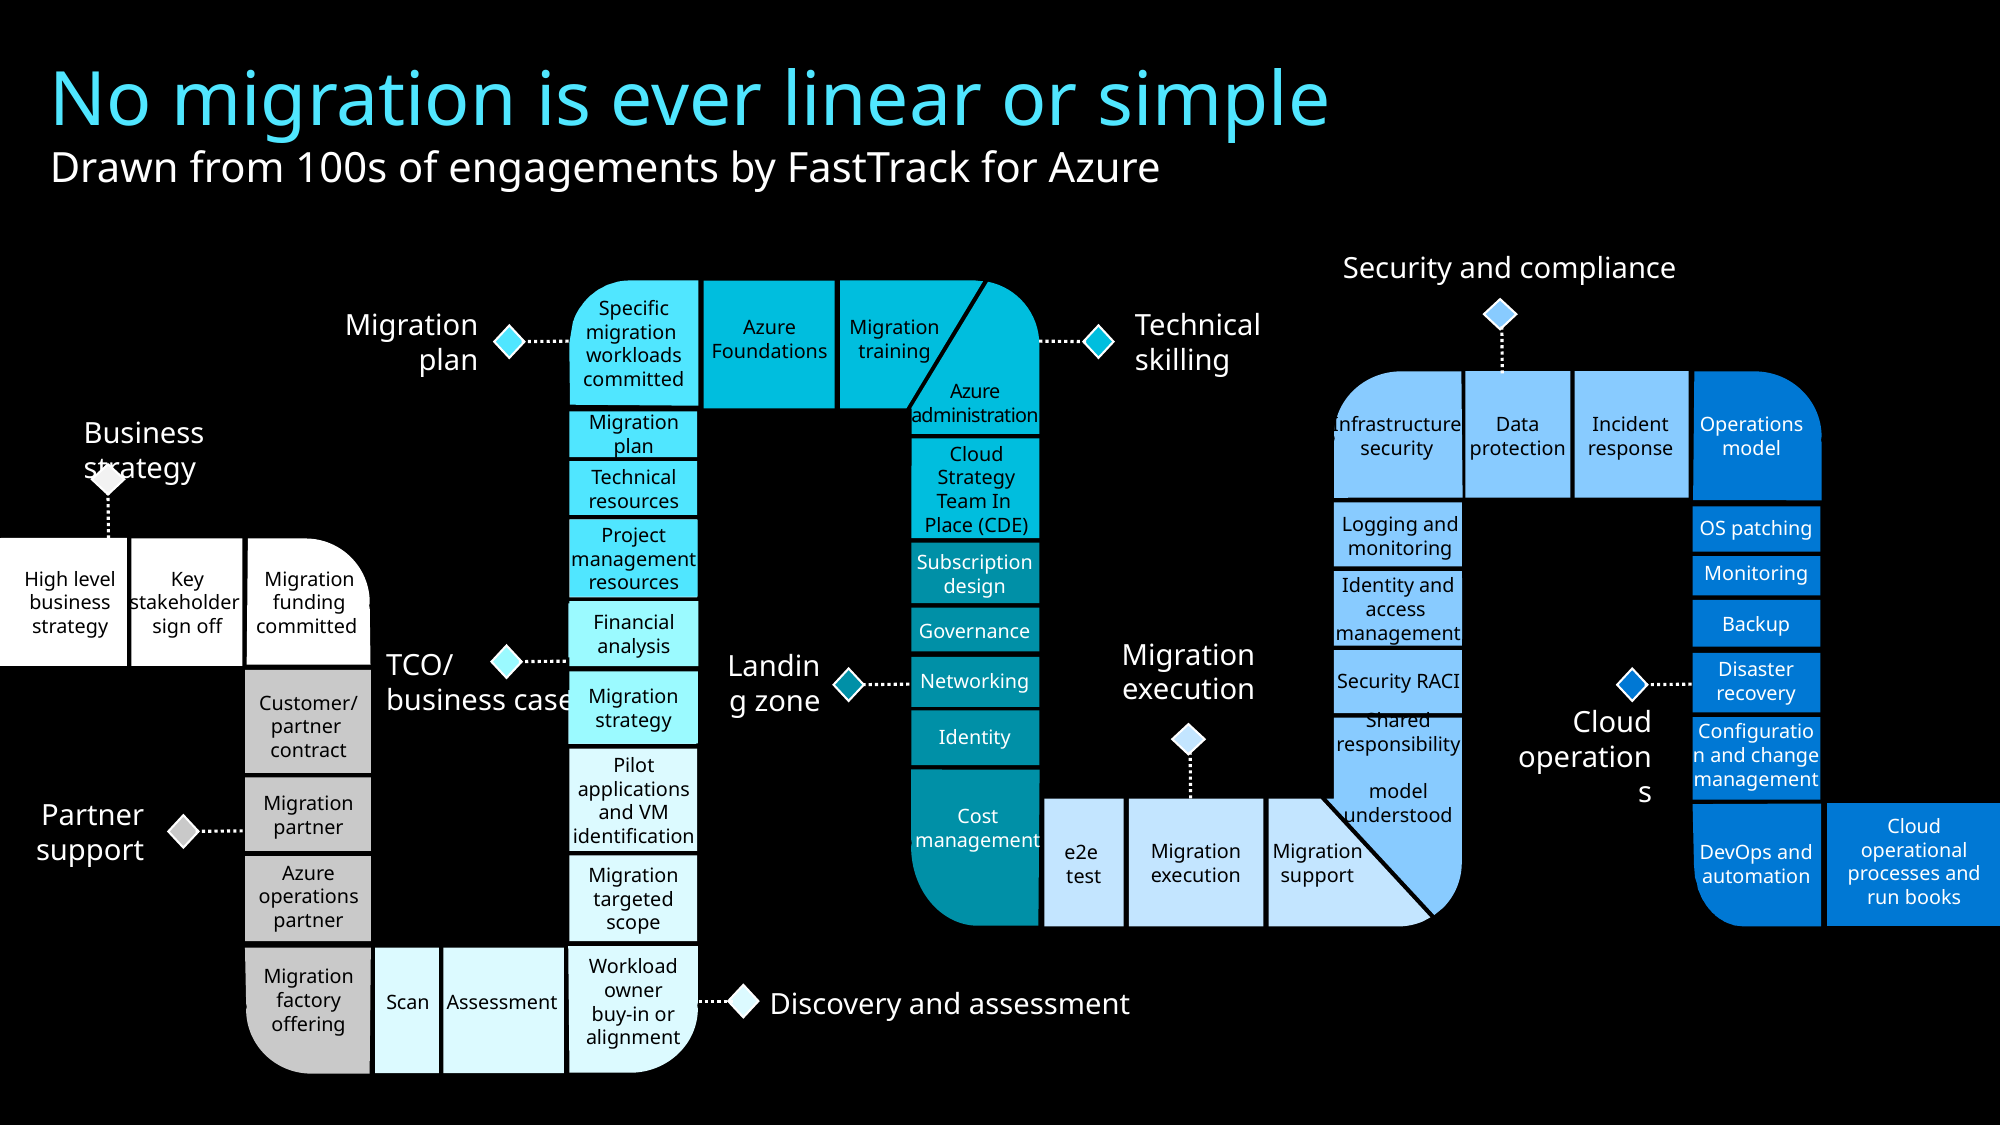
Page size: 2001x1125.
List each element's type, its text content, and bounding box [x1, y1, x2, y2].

text_box [1464, 466, 1571, 499]
text_box Shared responsibility model understood [1334, 724, 1462, 810]
text_box [245, 537, 372, 666]
title No migration is ever linear or simple Drawn from 100s of engagements by FastTrack for Azure [49, 42, 1868, 211]
text_box [703, 279, 836, 409]
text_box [512, 624, 545, 699]
text_box [244, 776, 372, 784]
text_box Migration support [1262, 832, 1373, 893]
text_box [1483, 299, 1517, 374]
text_box Backup [1692, 598, 1820, 649]
text_box [1692, 370, 1823, 502]
text_box [839, 279, 985, 334]
text_box Technical resources [570, 458, 698, 520]
text_box [910, 656, 1040, 708]
text_box [567, 944, 699, 1074]
text_box [130, 537, 243, 545]
text_box Migration execution [1076, 628, 1301, 713]
text_box Migration training [836, 289, 953, 387]
text_box DevOps and automation [1692, 832, 1820, 894]
text_box Identity [911, 712, 1039, 760]
text_box Migration partner [244, 784, 373, 846]
text_box Azure operations partner [244, 863, 373, 929]
text_box [910, 768, 1041, 927]
text_box Landing zone [695, 638, 836, 726]
text_box Customer/ partner contract [244, 692, 373, 759]
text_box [515, 304, 548, 379]
text_box Migration strategy [569, 671, 698, 744]
text_box [1267, 797, 1353, 832]
text_box [244, 929, 372, 942]
text_box [1043, 894, 1125, 927]
text_box Pilot applications and VM identification [570, 753, 698, 848]
text_box Security and compliance [1328, 241, 1755, 292]
text_box Project management resources [570, 520, 698, 597]
text_box [568, 748, 698, 852]
text_box [1043, 798, 1125, 833]
text_box Identity and access management [1334, 578, 1463, 639]
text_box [189, 794, 222, 869]
text_box [1324, 716, 1463, 917]
text_box [1333, 370, 1464, 499]
text_box Networking [911, 658, 1039, 703]
text_box Cloud Strategy Team In Place (CDE) [912, 440, 1041, 537]
text_box Disaster recovery [1692, 650, 1820, 711]
text_box [374, 1032, 440, 1074]
text_box Security RACI [1335, 650, 1463, 712]
text_box [568, 854, 698, 942]
text_box [1333, 570, 1463, 647]
text_box Cost management [914, 797, 1042, 859]
text_box Cloud operational processes and run books [1835, 809, 1994, 913]
text_box Subscription design [911, 543, 1039, 604]
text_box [91, 464, 125, 539]
text_box [244, 855, 372, 863]
text_box Assessment [443, 971, 561, 1032]
text_box [243, 946, 372, 1075]
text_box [1172, 724, 1205, 799]
text_box [1691, 555, 1822, 597]
text_box Discovery and assessment [754, 977, 1163, 1028]
text_box [910, 280, 1041, 436]
text_box Incident response [1575, 405, 1686, 466]
text_box Infrastructure security [1331, 405, 1462, 467]
text_box Technical skilling [1120, 298, 1307, 384]
text_box Operations model [1696, 405, 1807, 466]
text_box Migration targeted scope [570, 862, 697, 934]
text_box [1333, 501, 1463, 567]
text_box [1692, 716, 1821, 801]
text_box Monitoring [1692, 553, 1820, 593]
text_box Migration funding committed [251, 545, 368, 658]
text_box Partner support [19, 787, 159, 875]
text_box Key stakeholder sign off [128, 545, 246, 658]
text_box [68, 19, 1886, 100]
text_box [910, 709, 1040, 766]
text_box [1638, 647, 1671, 722]
text_box TCO/ business case [371, 656, 662, 707]
text_box Azure administration [910, 371, 1040, 433]
text_box Migration factory offering [250, 953, 368, 1046]
text_box [910, 437, 1041, 540]
text_box [374, 947, 440, 971]
text_box [1826, 802, 2000, 927]
text_box Logging and monitoring [1336, 505, 1464, 566]
text_box Migration execution [1145, 832, 1247, 893]
text_box [244, 759, 372, 774]
text_box Azure Foundations [711, 289, 828, 387]
text_box Scan [370, 971, 443, 1032]
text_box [712, 971, 745, 1031]
text_box [442, 947, 565, 1074]
text_box Business strategy [68, 406, 331, 492]
text_box OS patching [1692, 510, 1820, 546]
text_box Governance [911, 609, 1039, 652]
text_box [1060, 304, 1093, 379]
text_box [244, 669, 371, 692]
text_box [1692, 505, 1821, 553]
text_box [1267, 853, 1433, 928]
text_box [130, 658, 243, 667]
text_box [1574, 370, 1690, 499]
text_box High level business strategy [11, 545, 128, 658]
text_box Financial analysis [569, 601, 699, 667]
text_box Data protection [1463, 405, 1573, 466]
text_box Specific migration workloads committed [563, 294, 705, 392]
text_box [568, 392, 700, 407]
text_box [590, 279, 700, 294]
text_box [855, 646, 888, 723]
text_box [1691, 802, 1823, 928]
text_box Configuration and change management [1692, 720, 1820, 789]
text_box [1128, 798, 1264, 927]
text_box e2e test [1040, 833, 1129, 894]
text_box [0, 536, 128, 667]
text_box [243, 832, 372, 852]
text_box Migration plan [570, 410, 698, 458]
text_box Workload owner buy-in or alignment [570, 948, 697, 1055]
text_box [1464, 370, 1571, 405]
text_box Cloud operations [1492, 712, 1667, 800]
text_box Migration plan [306, 298, 494, 384]
text_box [839, 387, 910, 410]
